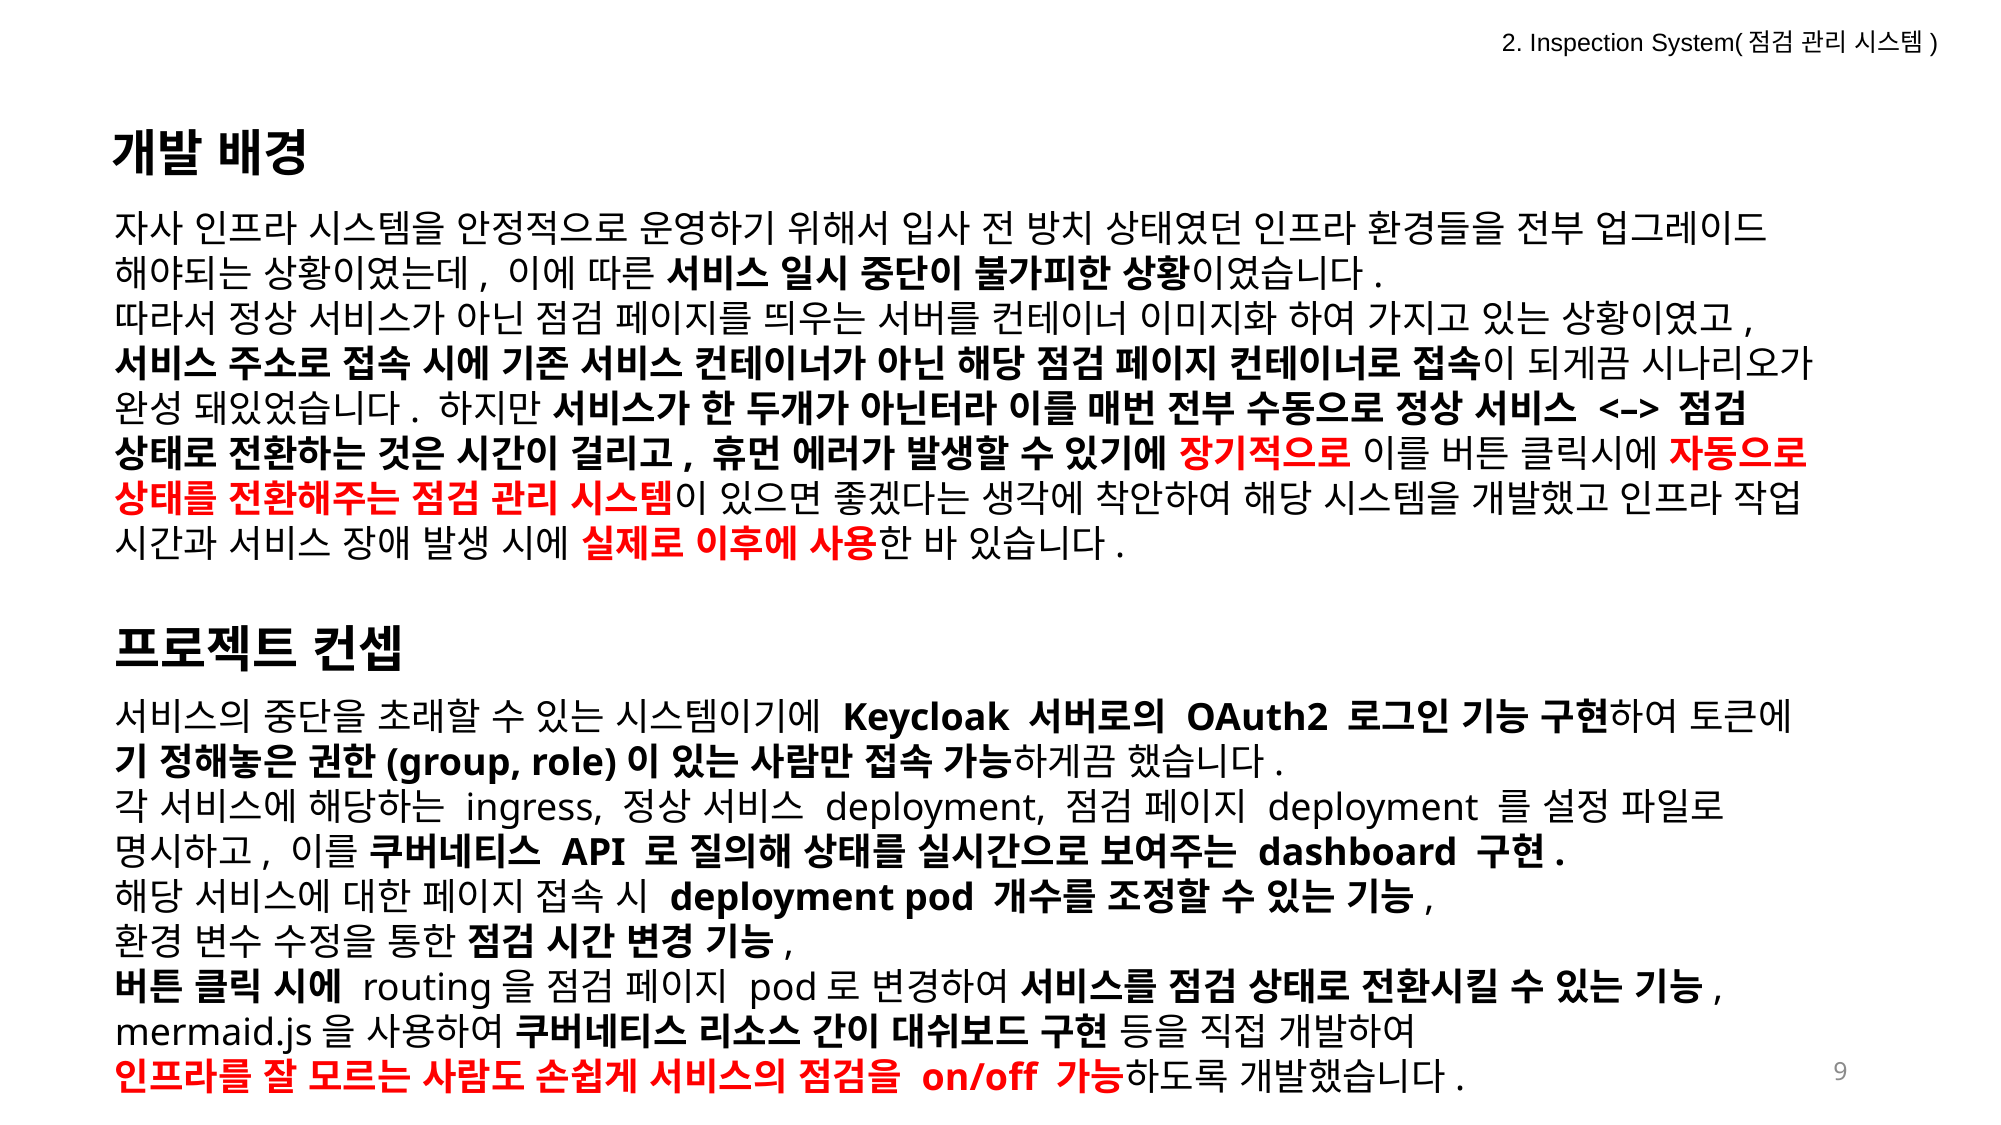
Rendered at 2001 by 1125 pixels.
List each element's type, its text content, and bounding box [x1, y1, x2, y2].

text_box 프로젝트 컨셉 [99, 610, 636, 686]
text_box 2. Inspection System(점검 관리 시스템) [1487, 18, 1970, 64]
text_box 서비스의 중단을 초래할 수 있는 시스템이기에 Keycloak 서버로의 OAuth2 로그인 기능 구현하여 토큰에 기 정해놓은 권한(group, role)이 있는 사람만 접속 가능하게끔 했습니다. 각 서비스에 해당하는 ingress, 정상 서비스 deployment, 점검 페이지 deployment 를 설정 파일로 명시하고, 이를 쿠버네티스 API 로 질의해 상태를 실시간으로 보여주는 dashboard 구현. 해당 서비스에 대한 페이지 접속 시 deployment pod 개수를 조정할 수 있는 기능, 환경 변수 수정을 통한 점검 시간 변경 기능, 버튼 클릭 시에 routing을 점검 페이지 pod로 변경하여 서비스를 점검 상태로 전환시킬 수 있는 기능, mermaid.js을 사용하여 쿠버네티스 리소스 간이 대쉬보드 구현 등을 직접 개발하여 인프라를 잘 모르는 사람도 손쉽게 서비스의 점검을 on/off 가능하도록 개발했습니다. [99, 686, 1830, 1106]
text_box 개발 배경 [97, 113, 634, 189]
slide_number 9 [1412, 1042, 1863, 1103]
text_box 자사 인프라 시스템을 안정적으로 운영하기 위해서 입사 전 방치 상태였던 인프라 환경들을 전부 업그레이드 해야되는 상황이였는데, 이에 따른 서비스 일시 중단이 불가피한 상황이였습니다. 따라서 정상 서비스가 아닌 점검 페이지를 띄우는 서버를 컨테이너 이미지화 하여 가지고 있는 상황이였고, 서비스 주소로 접속 시에 기존 서비스 컨테이너가 아닌 해당 점검 페이지 컨테이너로 접속이 되게끔 시나리오가 완성 돼있었습니다. 하지만 서비스가 한 두개가 아닌터라 이를 매번 전부 수동으로 정상 서비스 <–> 점검 상태로 전환하는 것은 시간이 걸리고, 휴먼 에러가 발생할 수 있기에 장기적으로 이를 버튼 클릭시에 자동으로 상태를 전환해주는 점검 관리 시스템이 있으면 좋겠다는 생각에 착안하여 해당 시스템을 개발했고 인프라 작업 시간과 서비스 장애 발생 시에 실제로 이후에 사용한 바 있습니다. [99, 197, 1830, 573]
